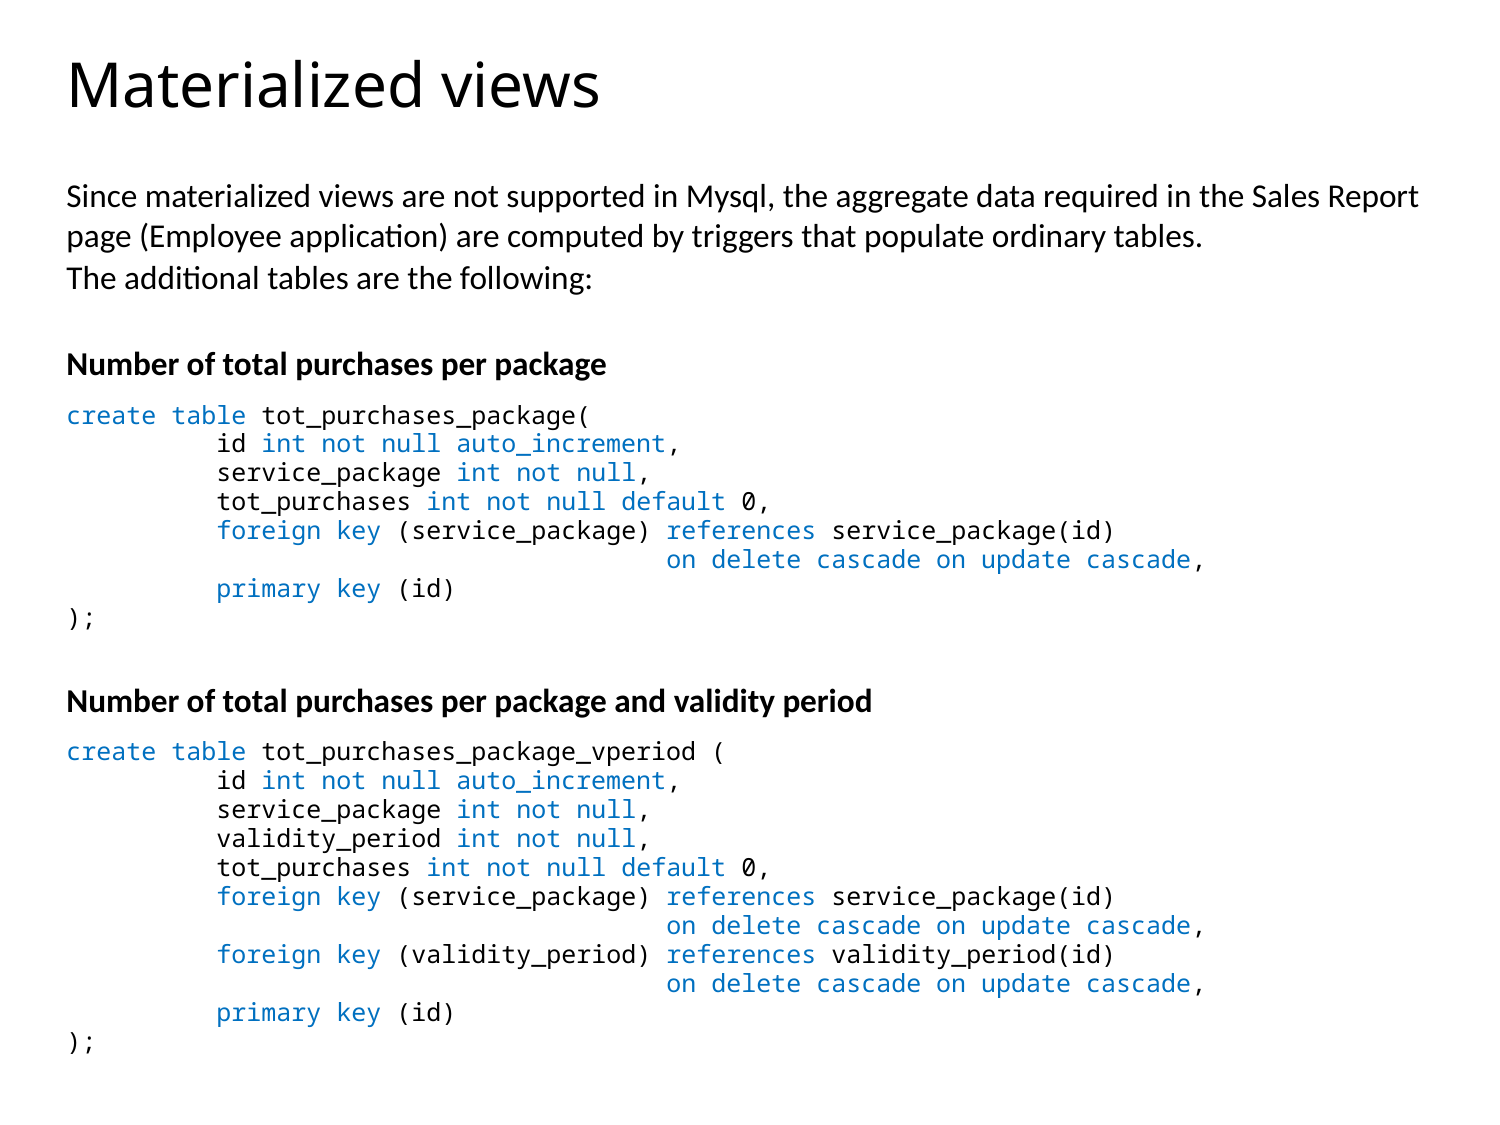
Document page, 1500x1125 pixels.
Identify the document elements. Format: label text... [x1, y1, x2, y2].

list Since materialized views are not supported in Mysql, the aggregate data required in the Sales Report page (Employee application) are computed by triggers that populate ordinary tables. The additional tables are the following: Number of total purchases per package create table tot_purchases_package( id int not null auto_increment, service_package int not null, tot_purchases int not null default 0, foreign key (service_package) references service_package(id) on delete cascade on update cascade, primary key (id) ); Number of total purchases per package and validity period create table tot_purchases_package_vperiod ( id int not null auto_increment, service_package int not null, validity_period int not null, tot_purchases int not null default 0, foreign key (service_package) references service_package(id) on delete cascade on update cascade, foreign key (validity_period) references validity_period(id) on delete cascade on update cascade, primary key (id) ); [58, 166, 1436, 1066]
title Materialized views [58, 48, 1436, 127]
